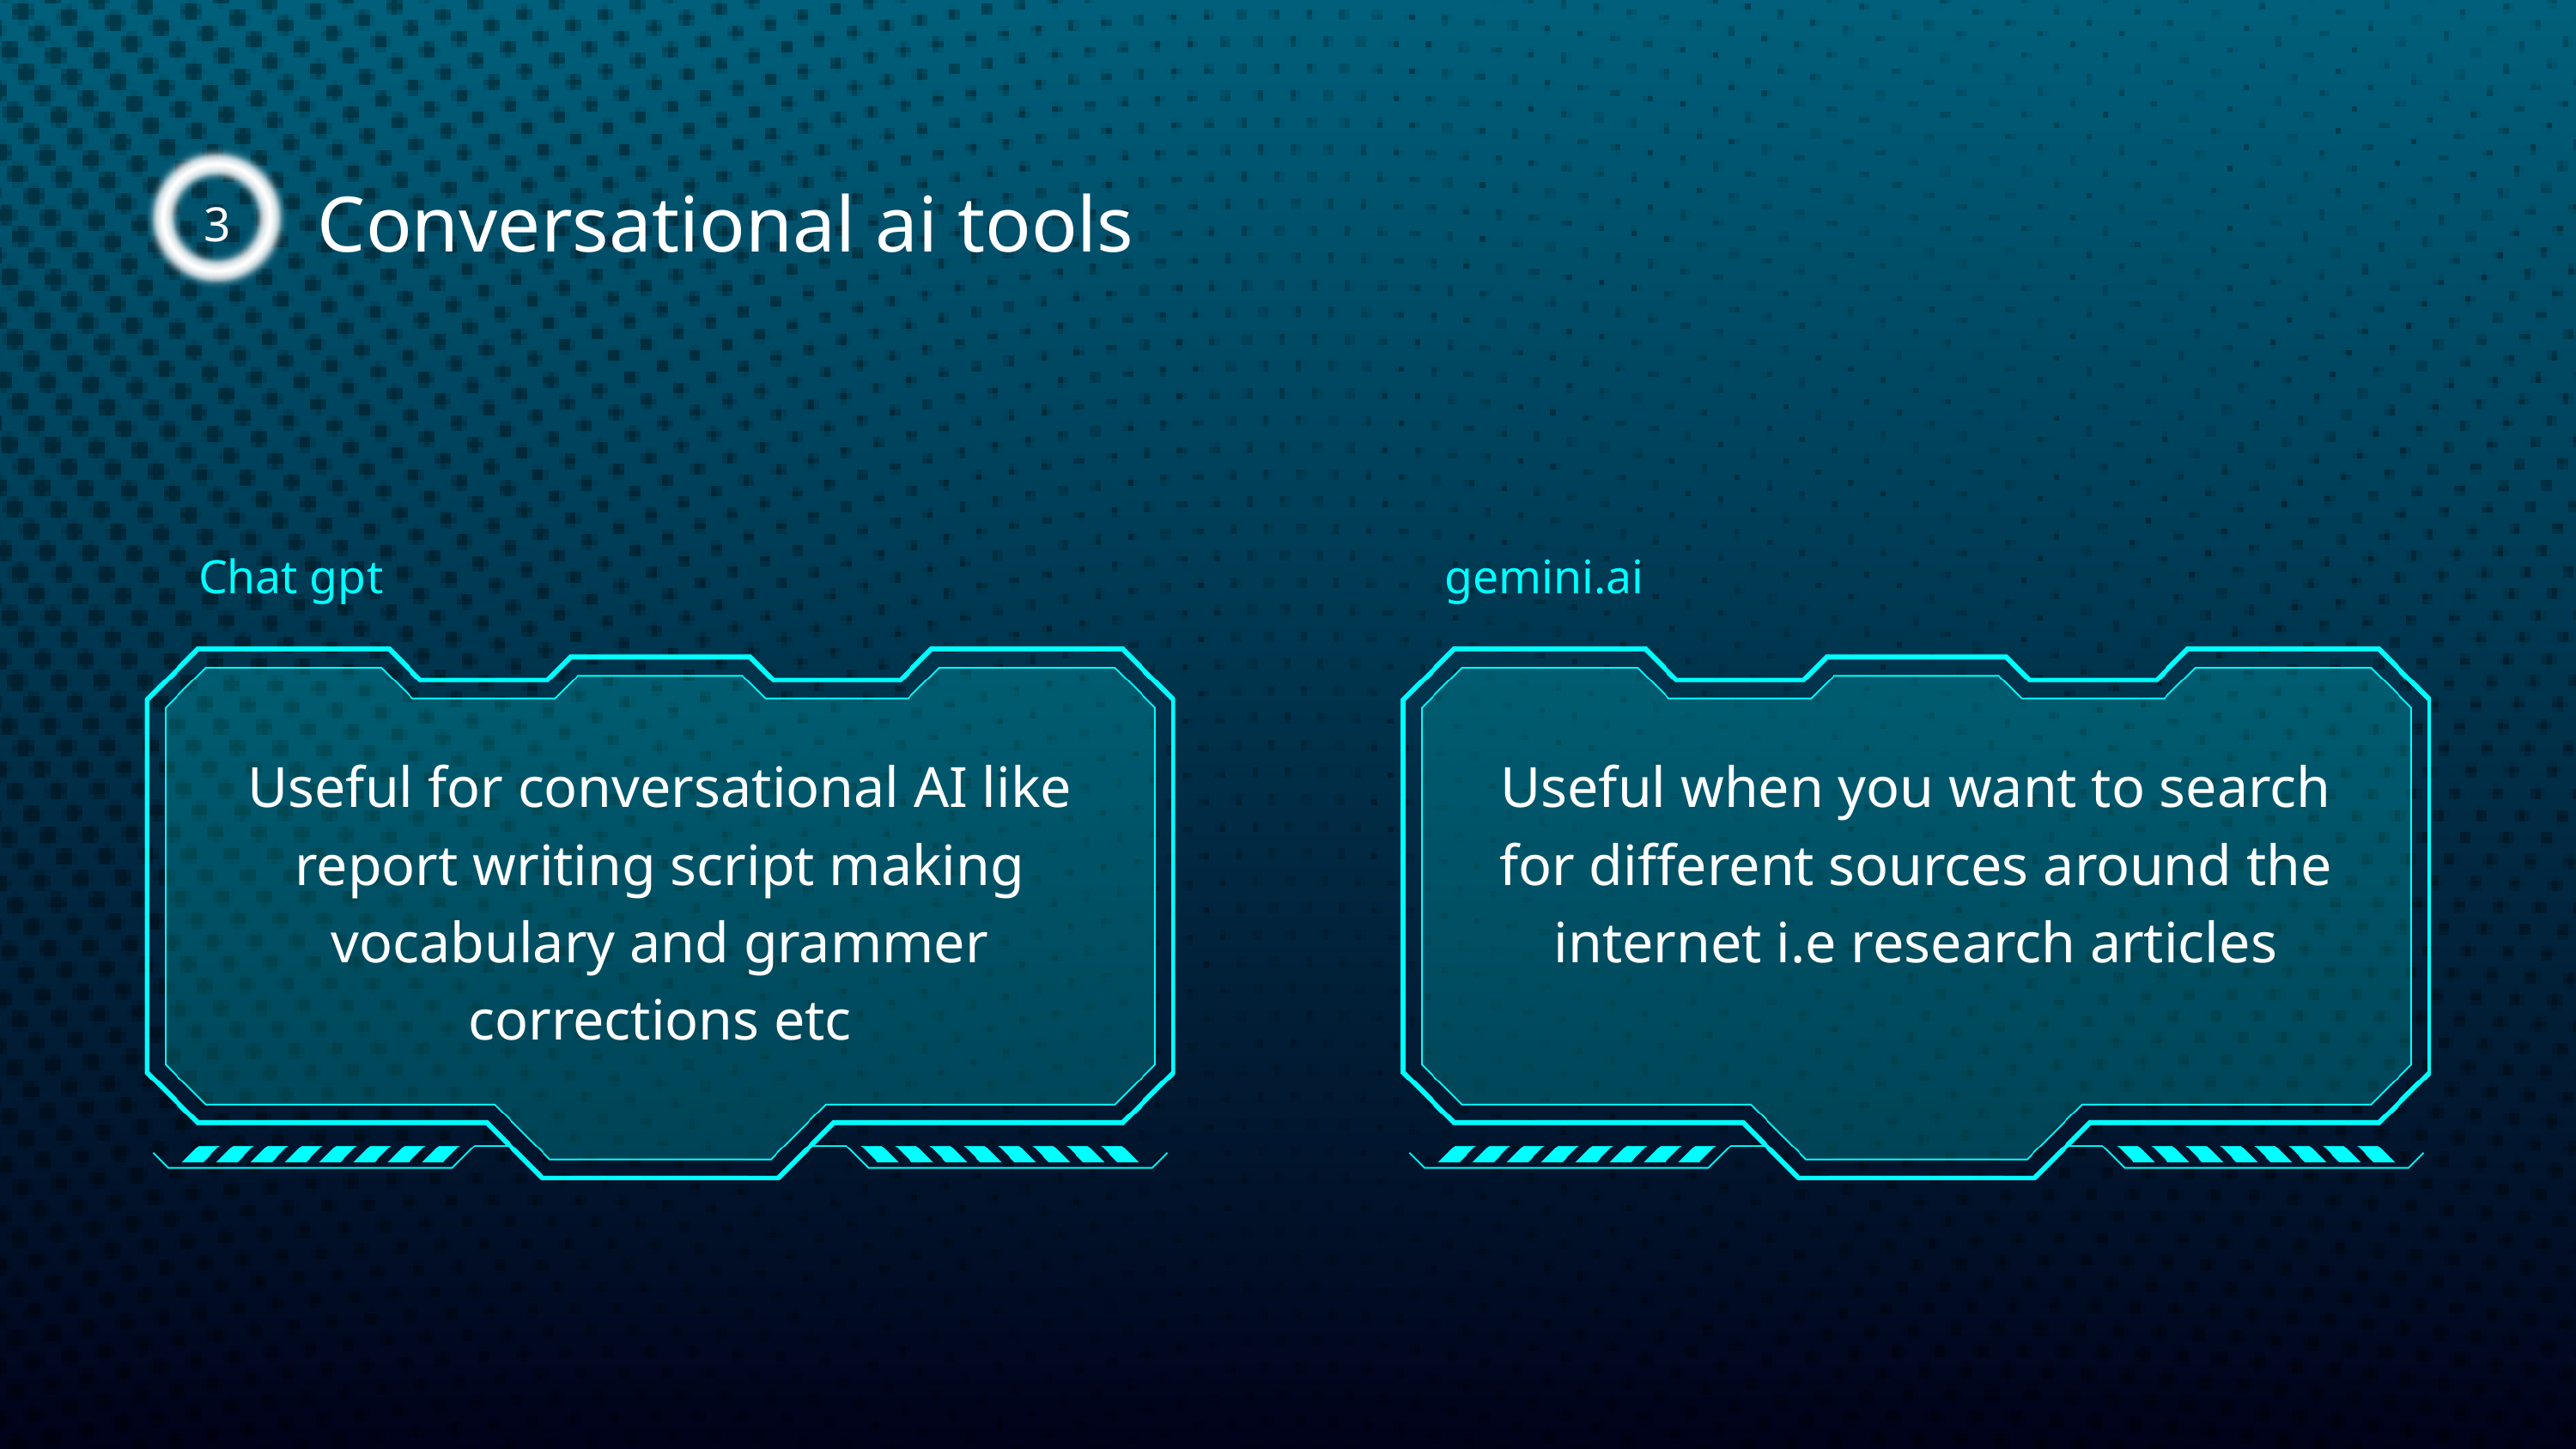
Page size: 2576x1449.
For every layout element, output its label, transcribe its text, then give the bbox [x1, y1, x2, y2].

text_box Useful when you want to search for different sources around the internet i.e research articles [1462, 741, 2369, 974]
text_box [1400, 646, 2432, 1180]
text_box Conversational ai tools [317, 161, 2432, 268]
text_box Chat gpt [197, 538, 1122, 603]
text_box Useful for conversational AI like report writing script making vocabulary and grammer corrections etc [206, 741, 1114, 1052]
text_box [143, 144, 291, 292]
text_box gemini.ai [1444, 538, 2387, 603]
text_box [144, 646, 1176, 1180]
text_box [0, 0, 2576, 1449]
